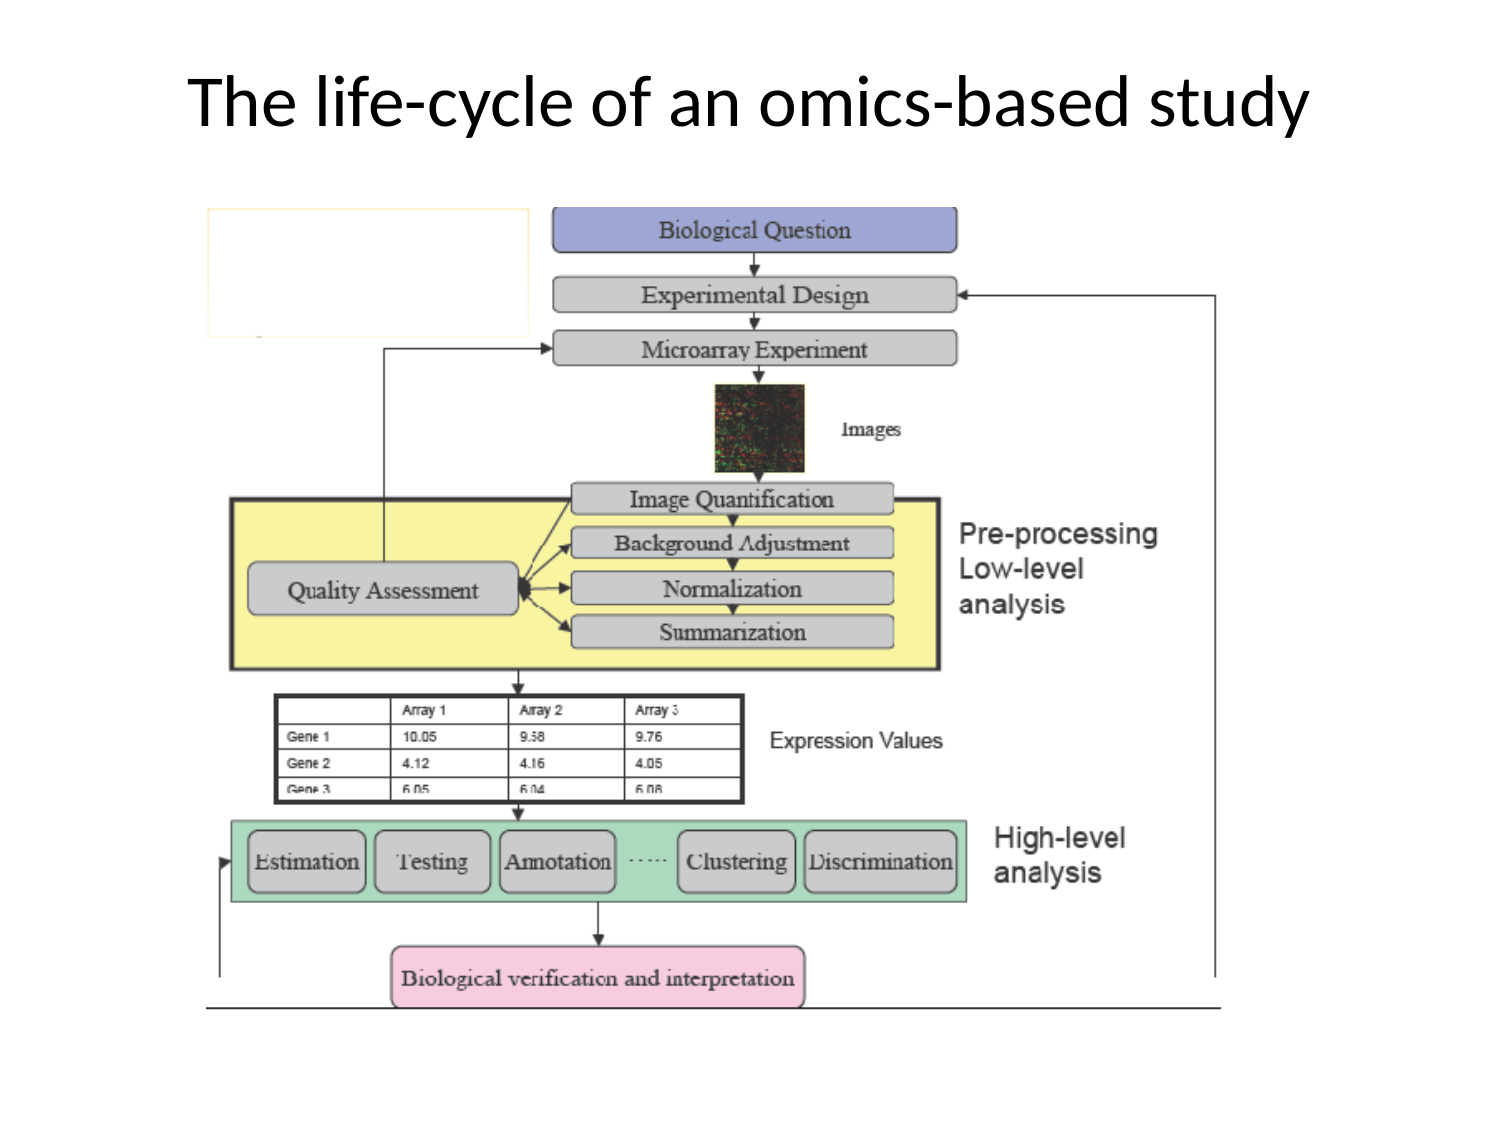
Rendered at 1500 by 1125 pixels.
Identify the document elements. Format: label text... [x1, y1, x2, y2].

title The life-cycle of an omics-based study [75, 45, 1425, 150]
picture [206, 207, 1223, 1011]
